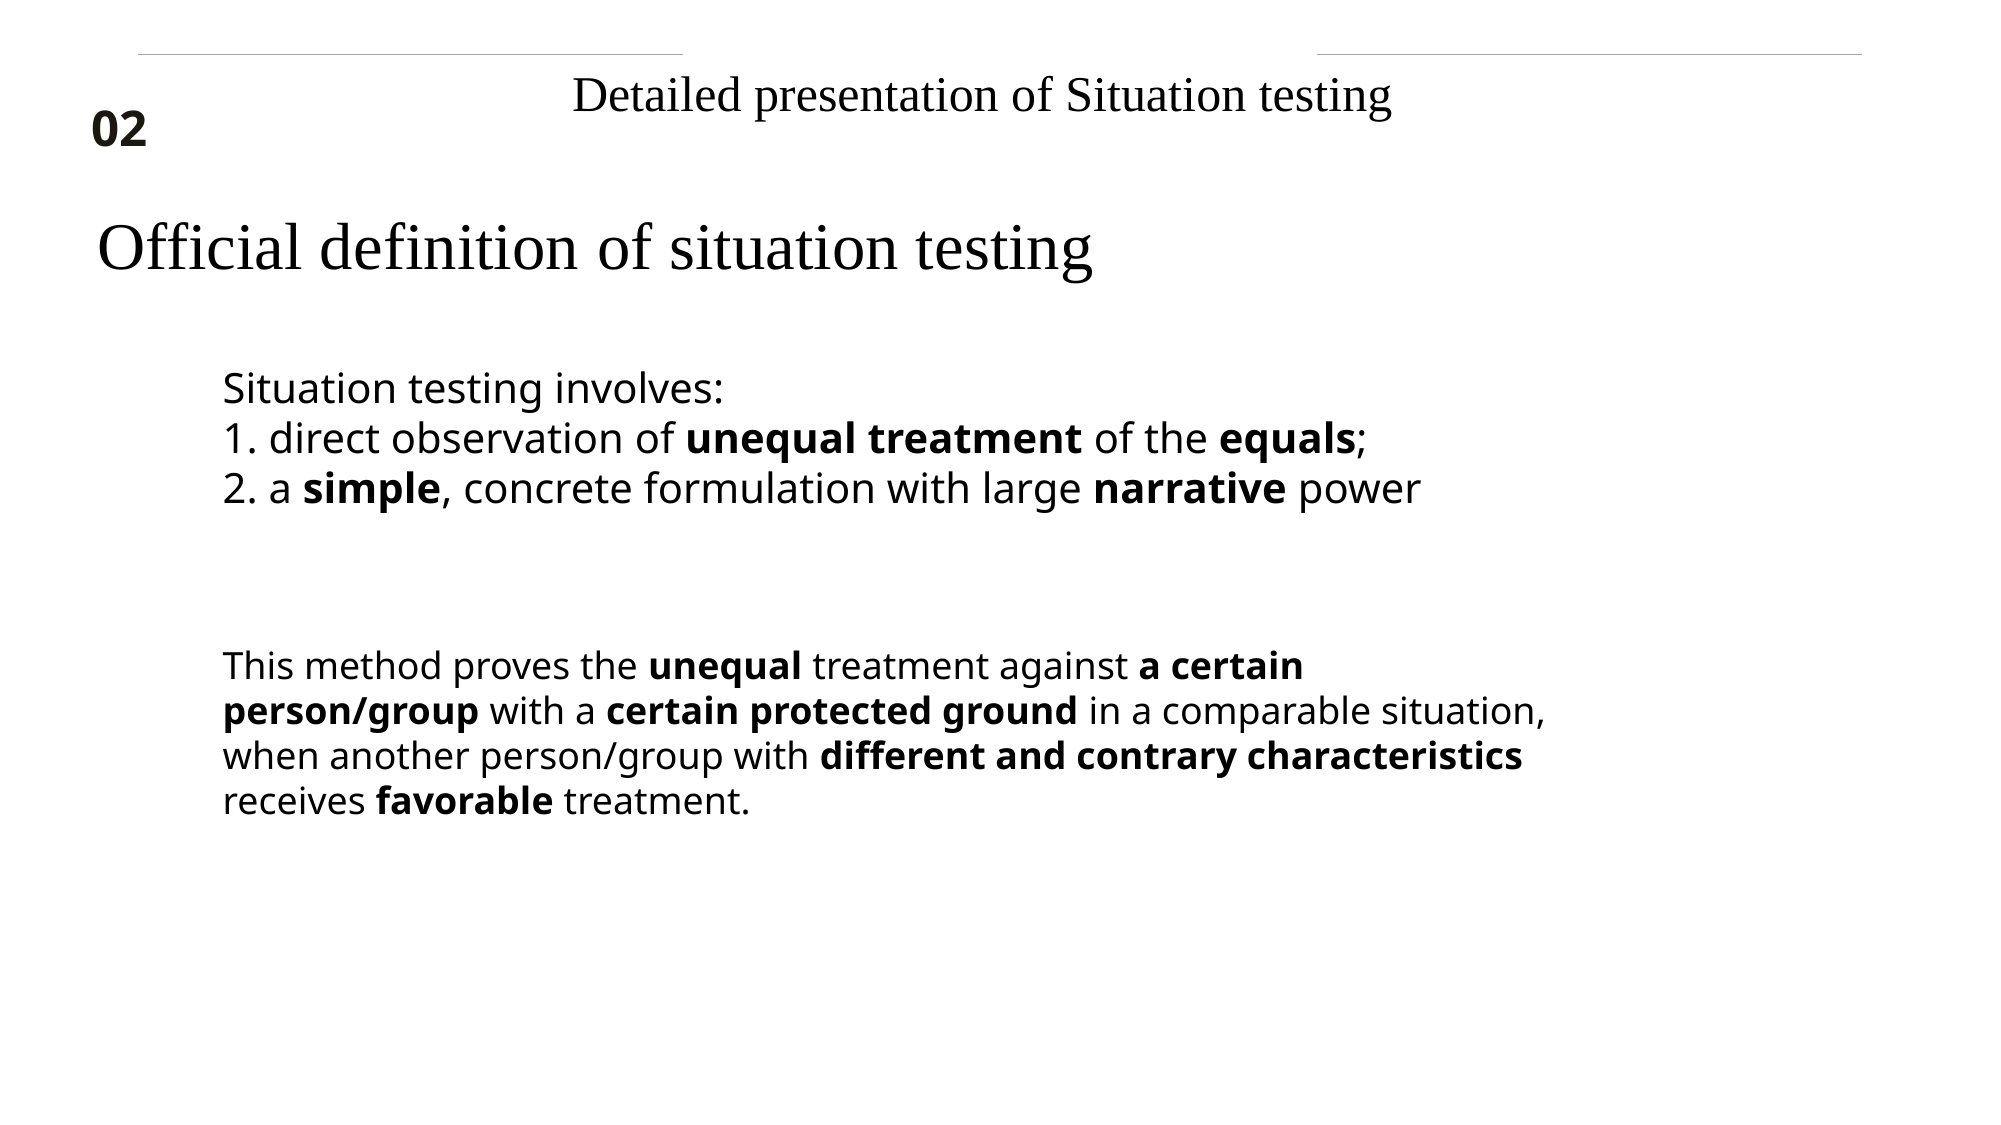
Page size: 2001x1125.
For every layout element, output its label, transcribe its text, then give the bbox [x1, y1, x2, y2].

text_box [137, 54, 1862, 105]
text_box This method proves the unequal treatment against a certain person/group with a certain protected ground in a comparable situation, when another person/group with different and contrary characteristics receives favorable treatment. [207, 634, 1573, 830]
text_box Situation testing involves: 1. direct observation of unequal treatment of the equals; 2. a simple, concrete formulation with large narrative power [207, 354, 1792, 520]
text_box Official definition of situation testing [82, 195, 1131, 291]
text_box 02 [76, 89, 163, 164]
text_box Detailed presentation of Situation testing [557, 105, 1409, 129]
